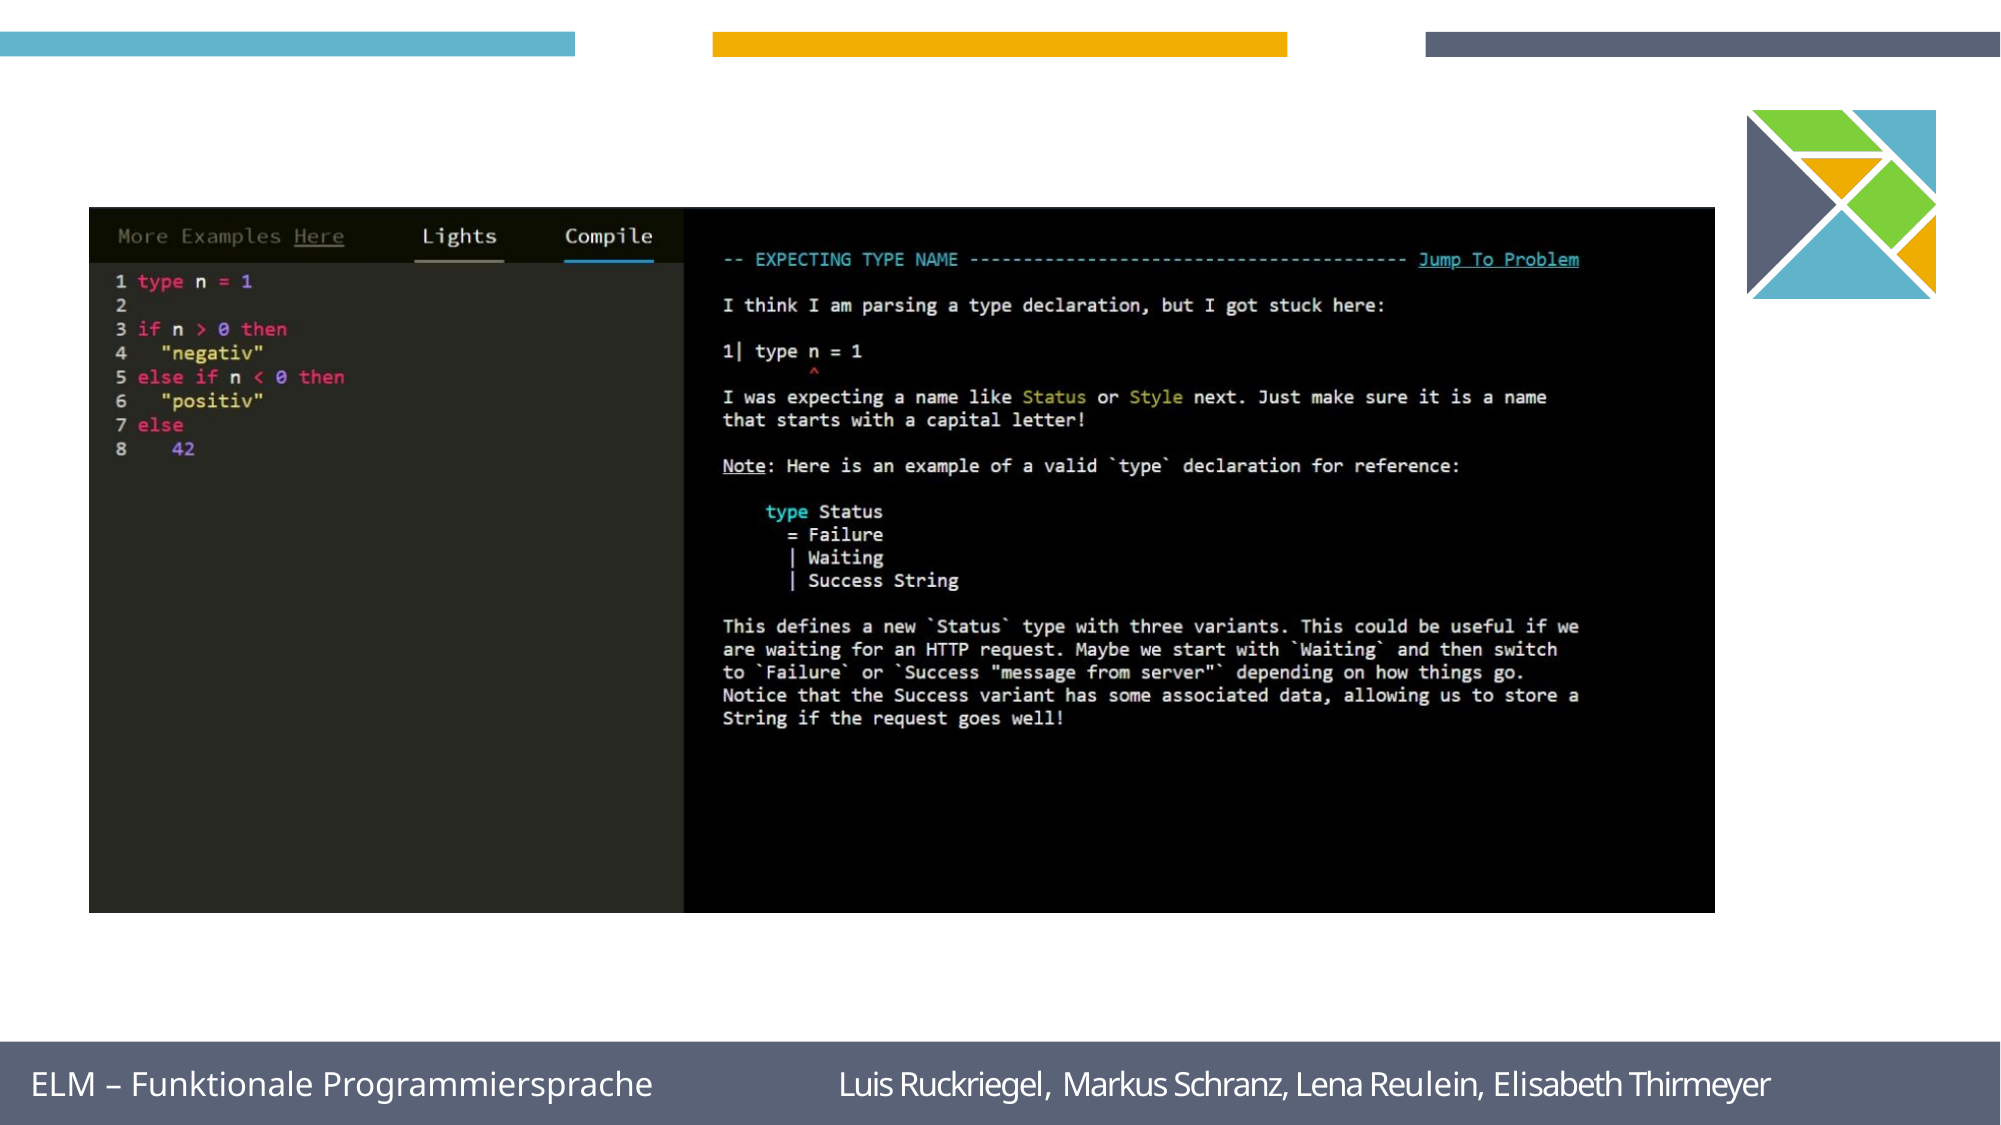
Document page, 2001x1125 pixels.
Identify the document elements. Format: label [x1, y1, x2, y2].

picture [89, 207, 1715, 914]
picture [1747, 110, 1936, 299]
